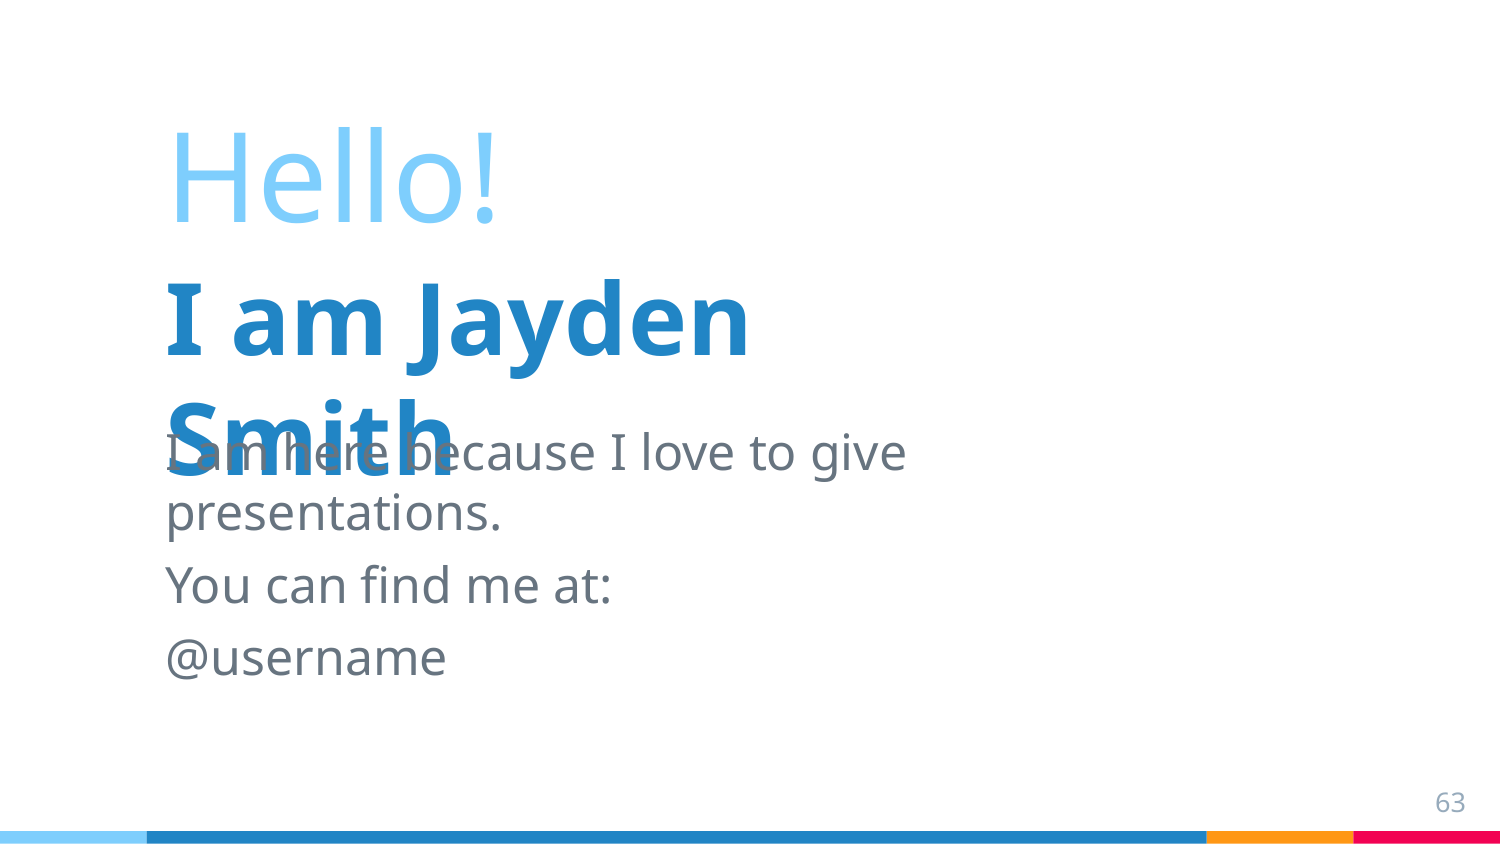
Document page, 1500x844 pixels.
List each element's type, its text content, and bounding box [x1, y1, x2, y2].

title Hello! [150, 72, 1063, 240]
list I am here because I love to give presentations. You can find me at: @username [150, 405, 1063, 733]
slide_number 63 [1391, 770, 1482, 822]
subtitle I am Jayden Smith [150, 240, 1063, 370]
